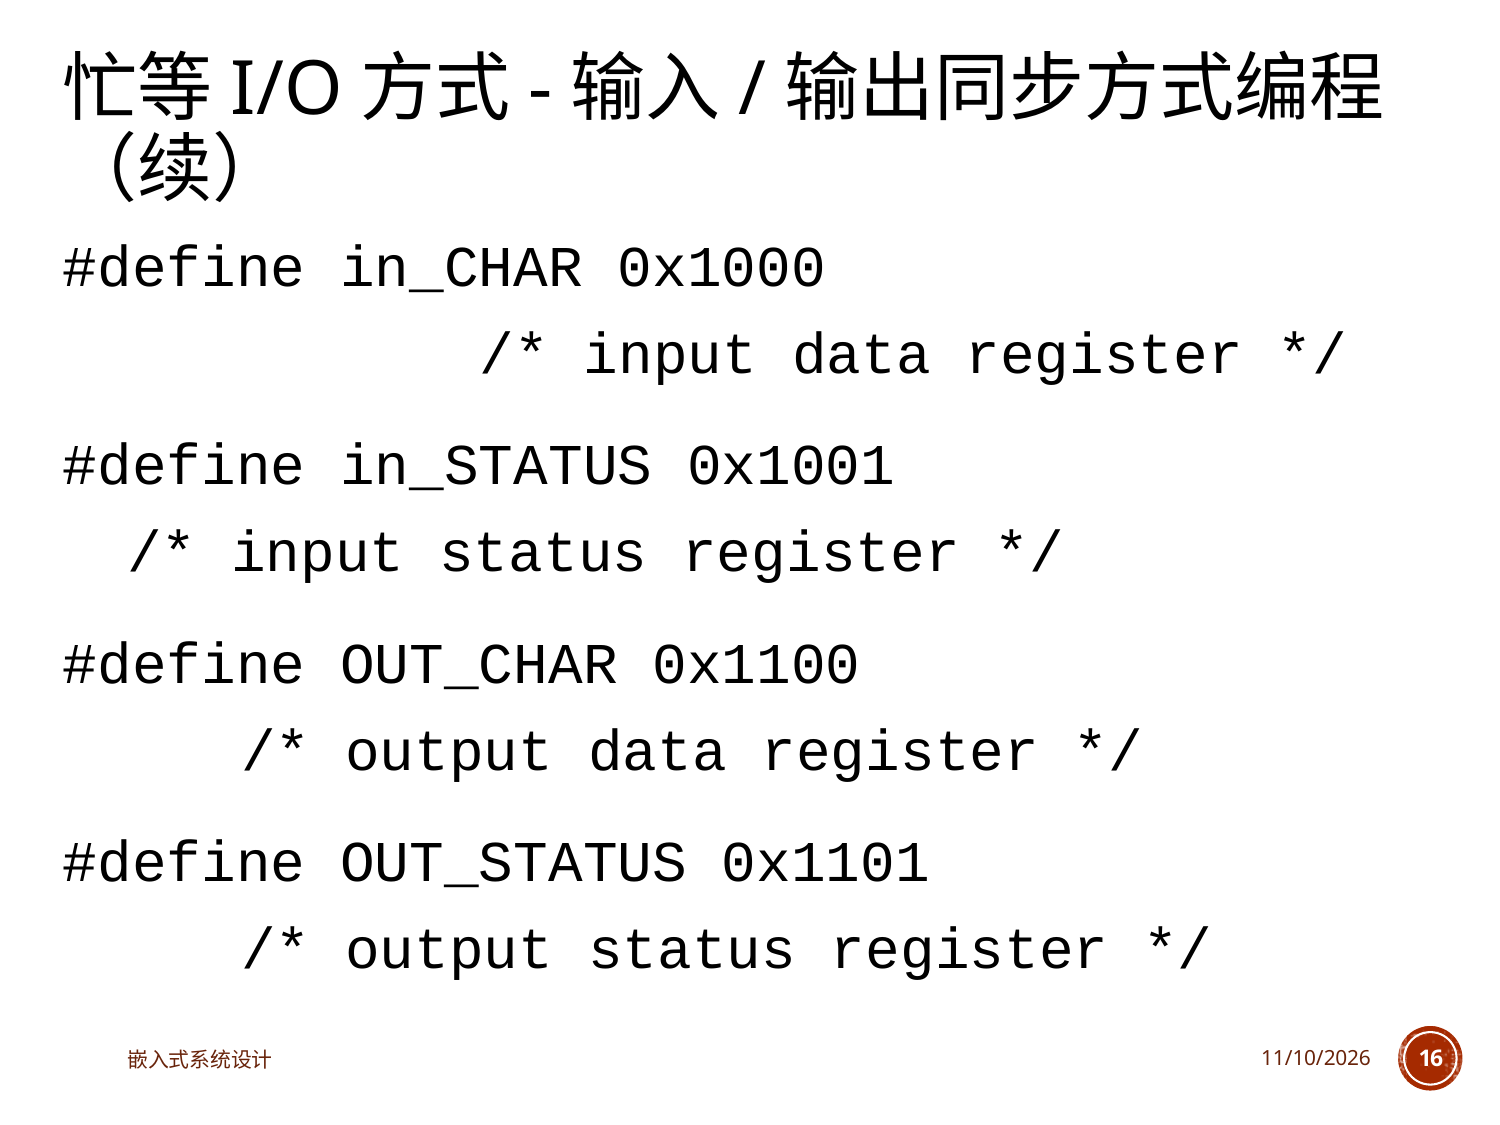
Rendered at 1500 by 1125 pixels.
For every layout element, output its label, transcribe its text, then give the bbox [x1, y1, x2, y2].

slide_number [982, 1028, 1386, 1089]
slide_number 16 [1391, 1028, 1471, 1089]
list #define in_CHAR 0x1000 /* input data register */ #define in_STATUS 0x1001 /* input status register */ #define OUT_CHAR 0x1100 /* output data register */ #define OUT_STATUS 0x1101 /* output status register */ [47, 228, 1471, 1013]
title 忙等I/O方式-输入/输出同步方式编程（续） [47, 46, 1471, 215]
footer 嵌入式系统设计 [112, 1028, 891, 1089]
